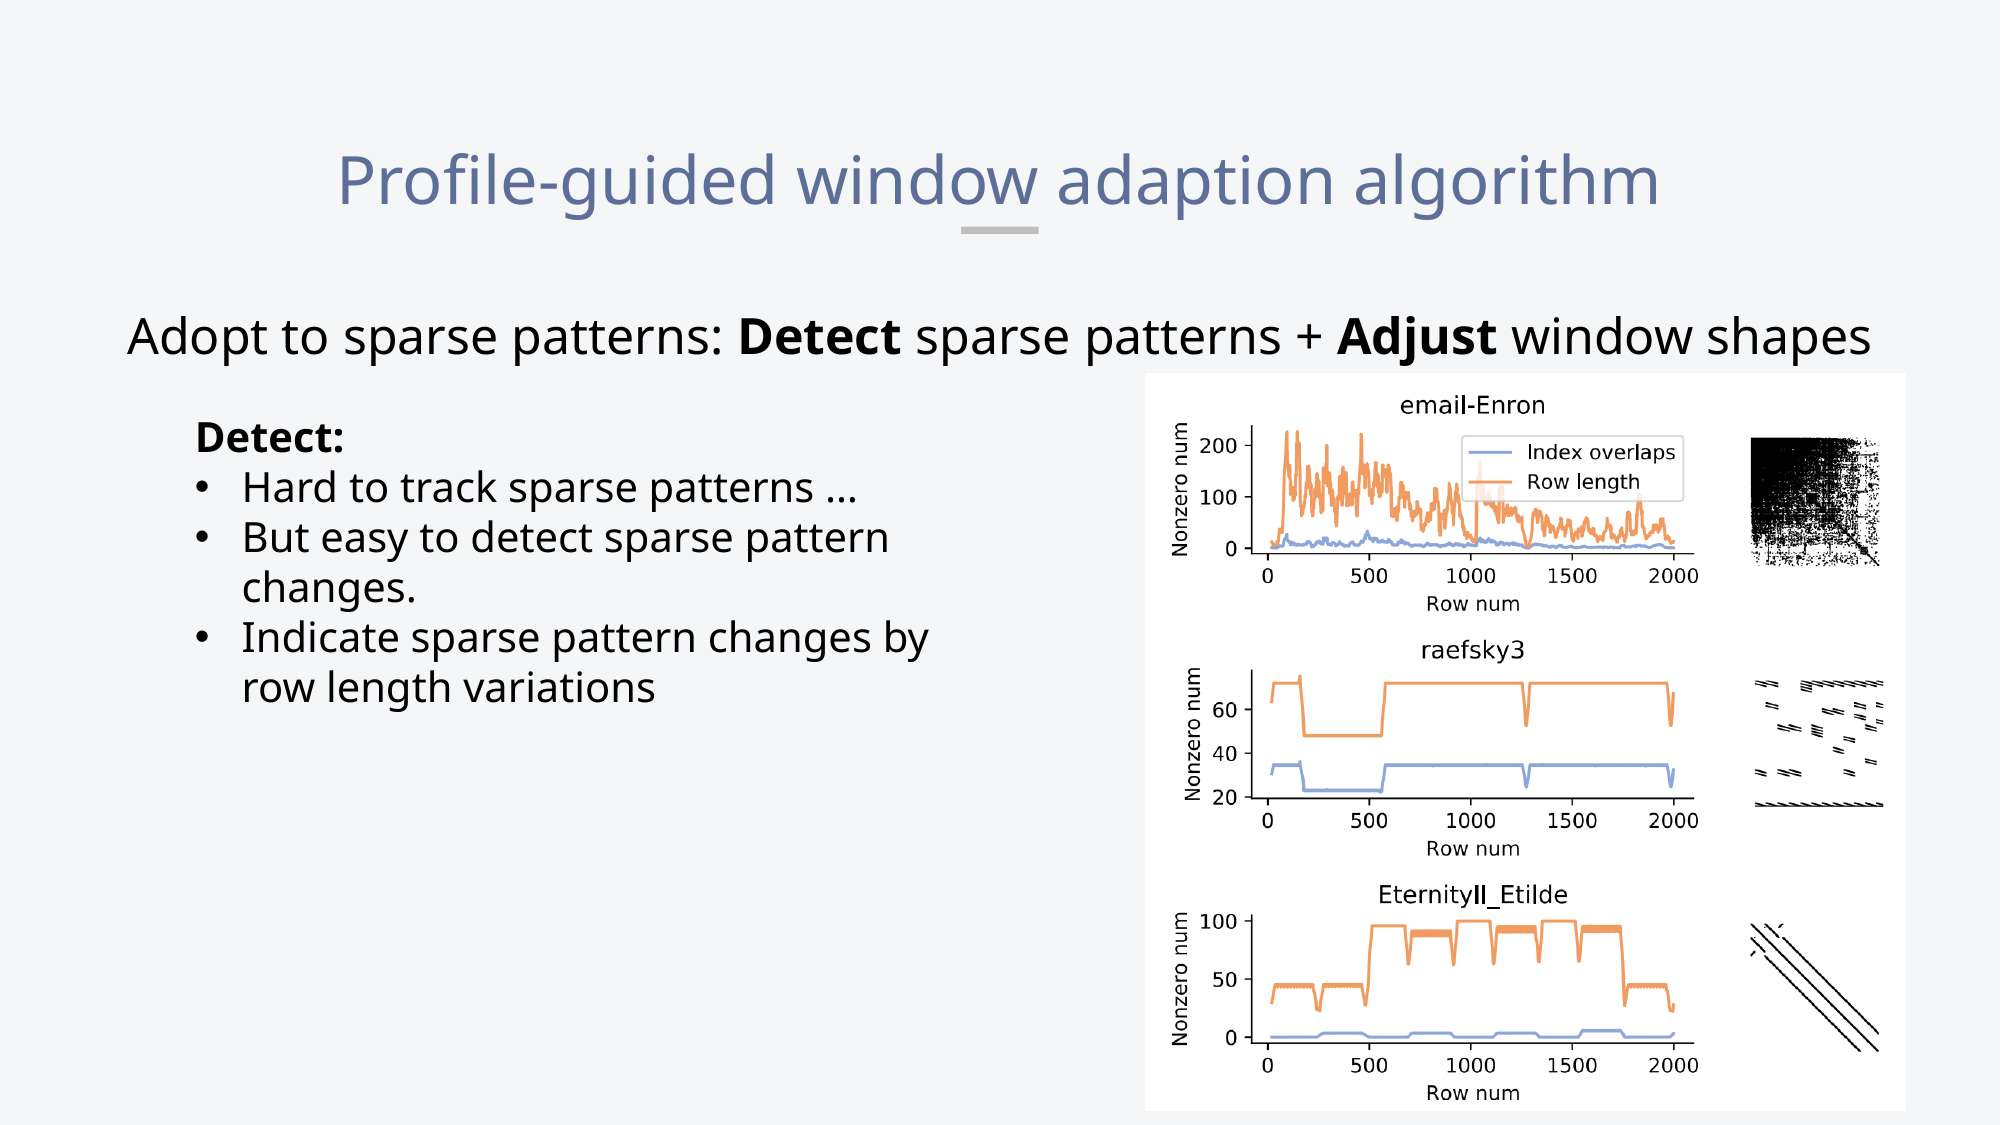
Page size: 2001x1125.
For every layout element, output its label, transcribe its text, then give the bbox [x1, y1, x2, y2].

text_box Adopt to sparse patterns: Detect sparse patterns + Adjust window shapes [112, 297, 1888, 373]
text_box [960, 226, 1040, 235]
picture [1145, 373, 1906, 1111]
text_box Profile-guided window adaption algorithm [210, 114, 1789, 225]
text_box Detect: Hard to track sparse patterns … But easy to detect sparse pattern changes. Indicate sparse pattern changes by row length variations [180, 403, 1002, 719]
